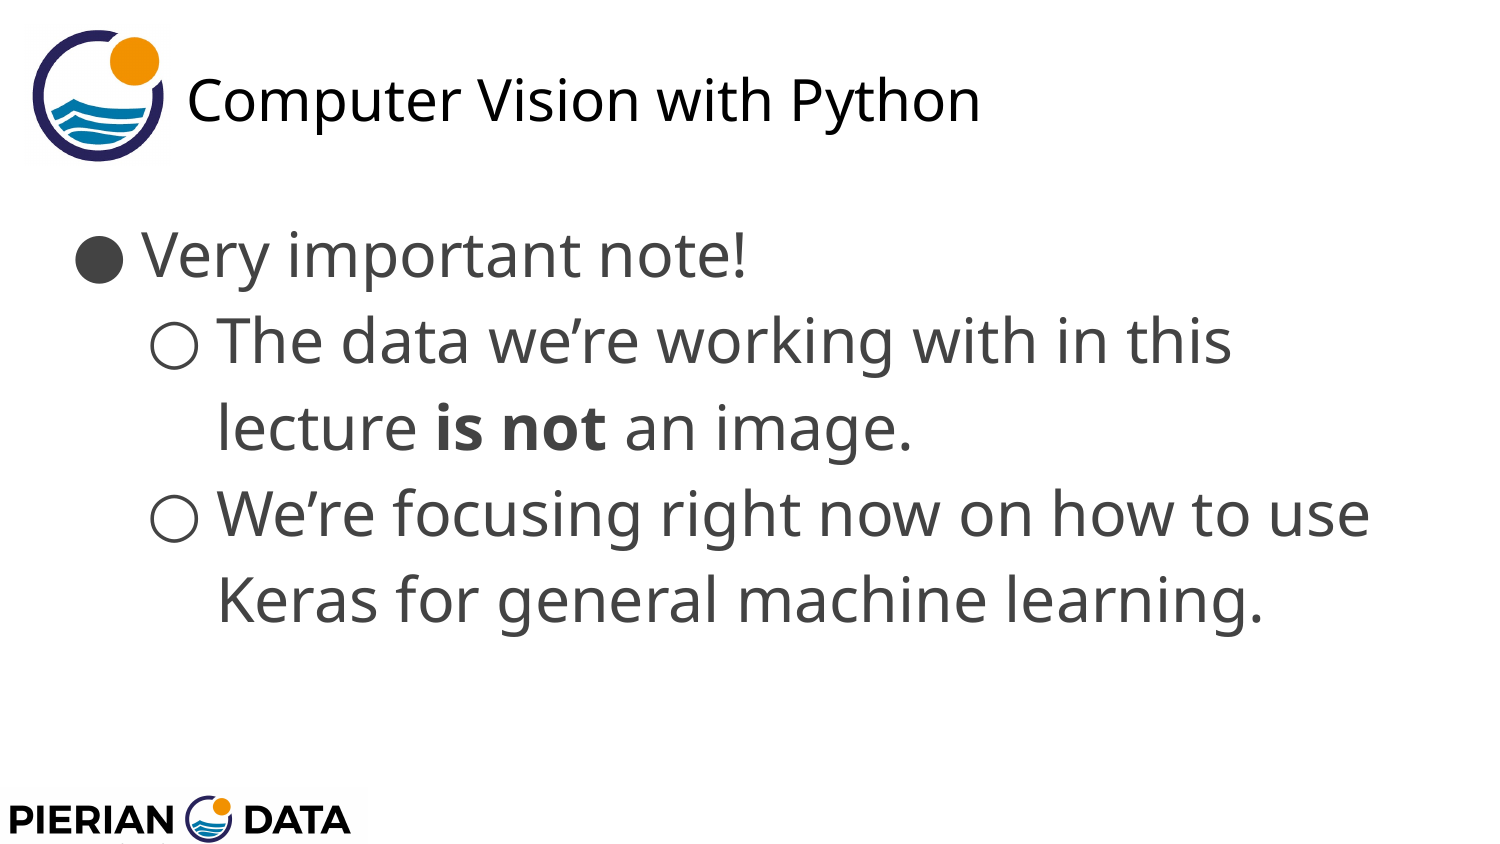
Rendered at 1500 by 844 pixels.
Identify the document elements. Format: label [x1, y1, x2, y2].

title [172, 48, 1449, 143]
picture [24, 24, 172, 167]
picture [0, 787, 368, 844]
list [51, 189, 1449, 750]
